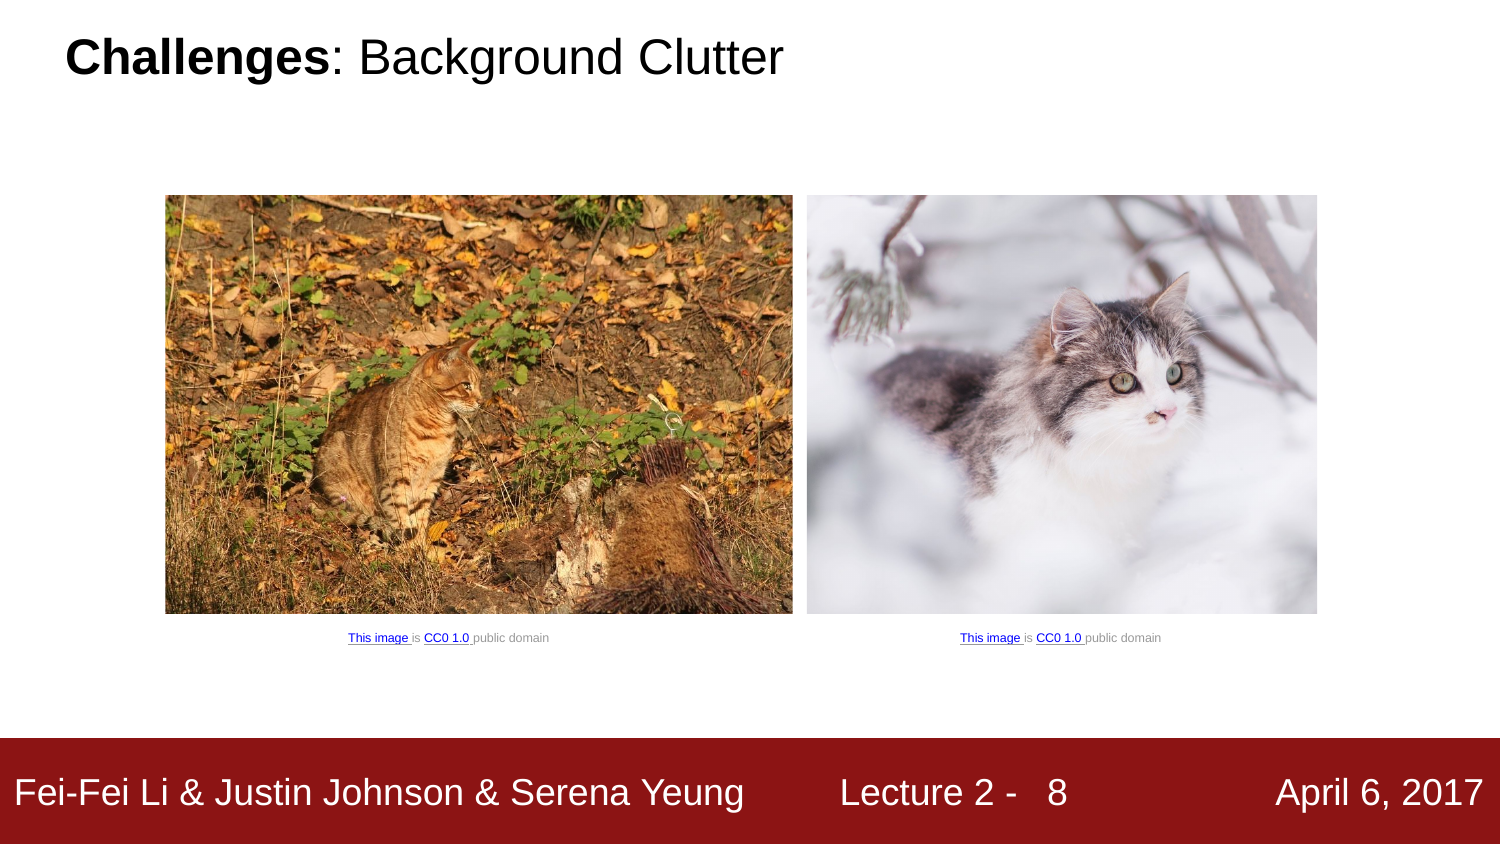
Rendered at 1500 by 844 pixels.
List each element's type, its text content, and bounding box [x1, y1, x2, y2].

text_box Lecture 2 - [837, 769, 1021, 814]
text_box This image is CC0 1.0 public domain [958, 628, 1166, 646]
text_box [806, 195, 1318, 614]
footer April 6, 2017 [1273, 769, 1488, 844]
text_box This image is CC0 1.0 public domain [346, 628, 554, 646]
text_box [165, 195, 793, 614]
title Challenges: Background Clutter [63, 22, 789, 166]
slide_number 8 [1042, 769, 1093, 844]
slide_number Fei-Fei Li & Justin Johnson & Serena Yeung [11, 769, 753, 844]
